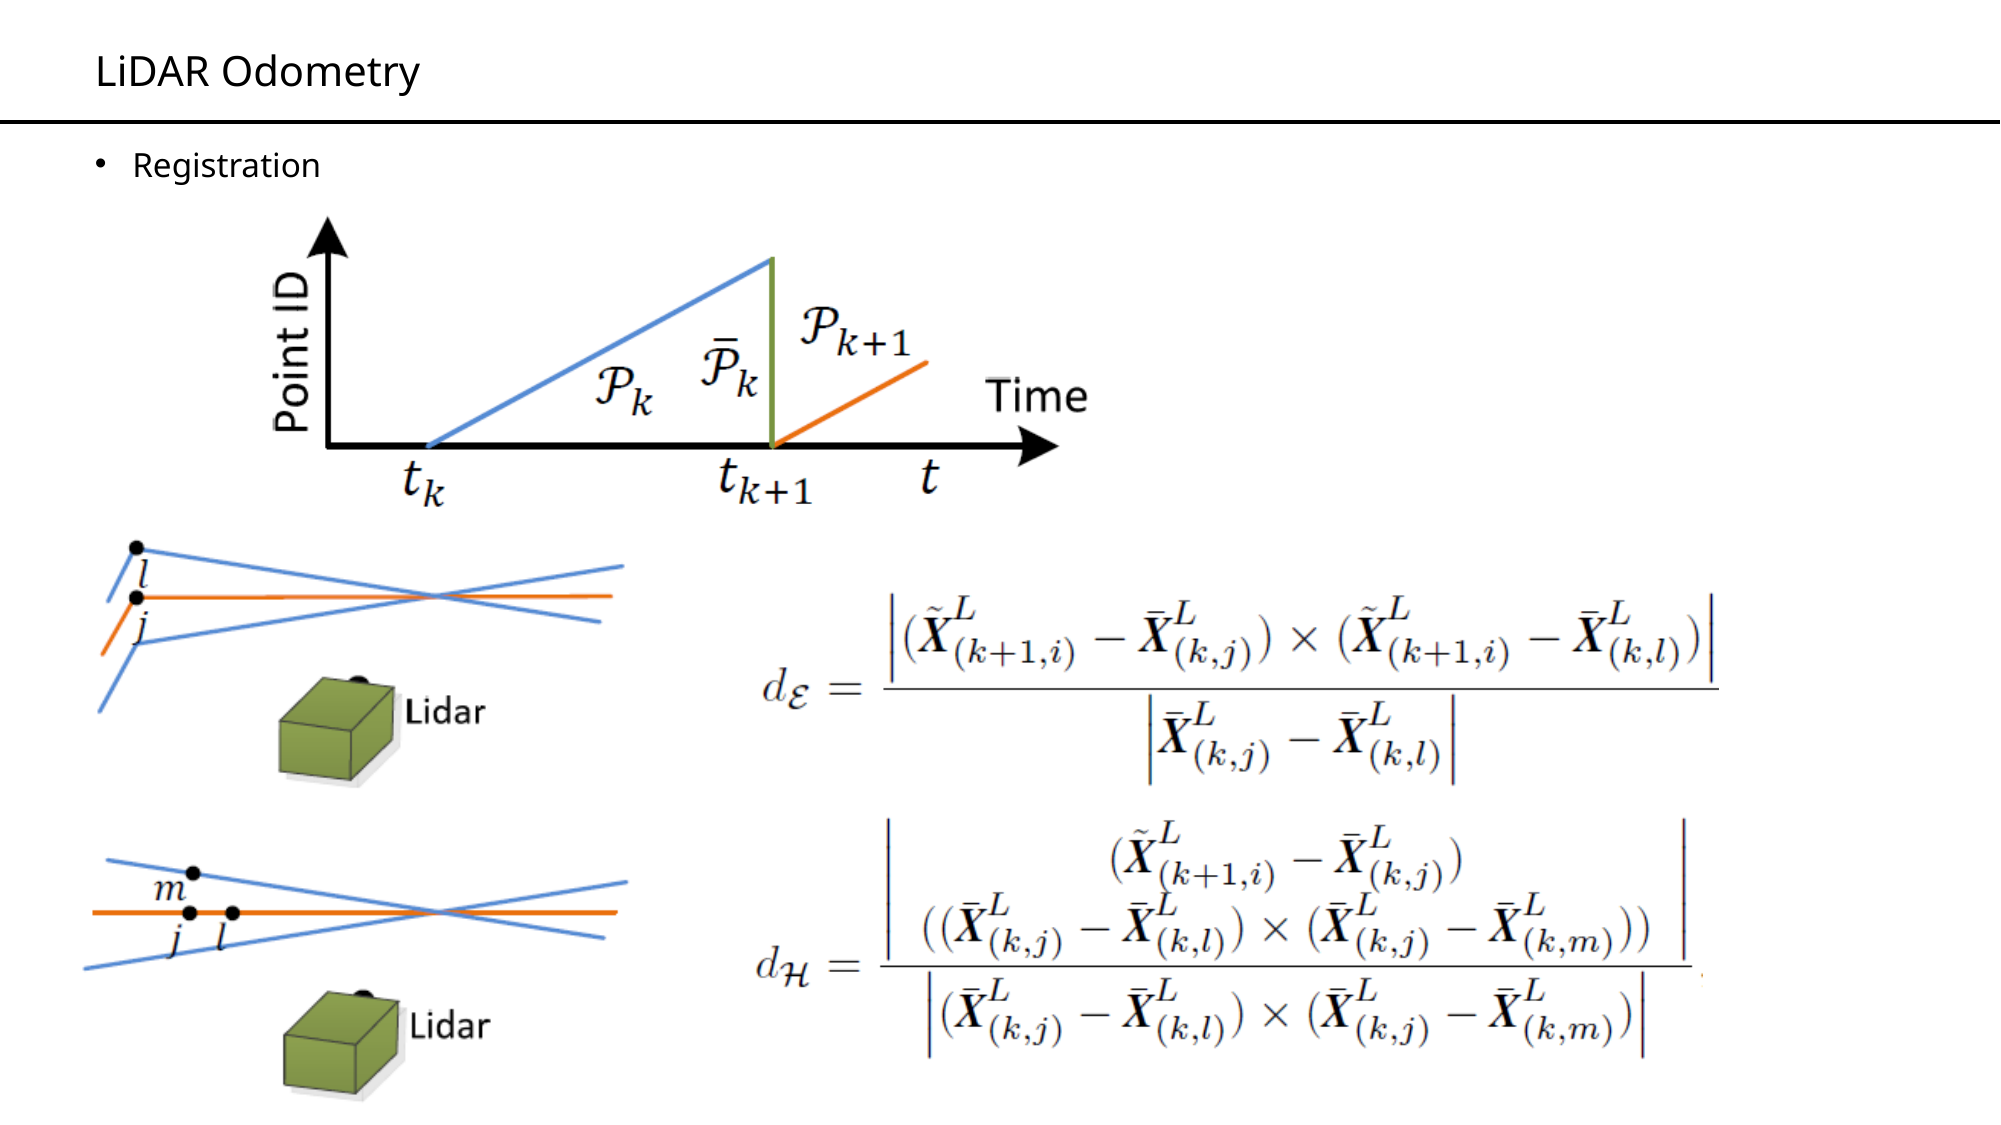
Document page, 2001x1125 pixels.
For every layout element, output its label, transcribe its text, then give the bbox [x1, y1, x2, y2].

picture [66, 529, 641, 1125]
title LiDAR Odometry [79, 34, 1921, 112]
picture [739, 795, 1704, 1076]
list Registration [79, 132, 1921, 190]
picture [233, 180, 1125, 514]
picture [739, 561, 1719, 792]
